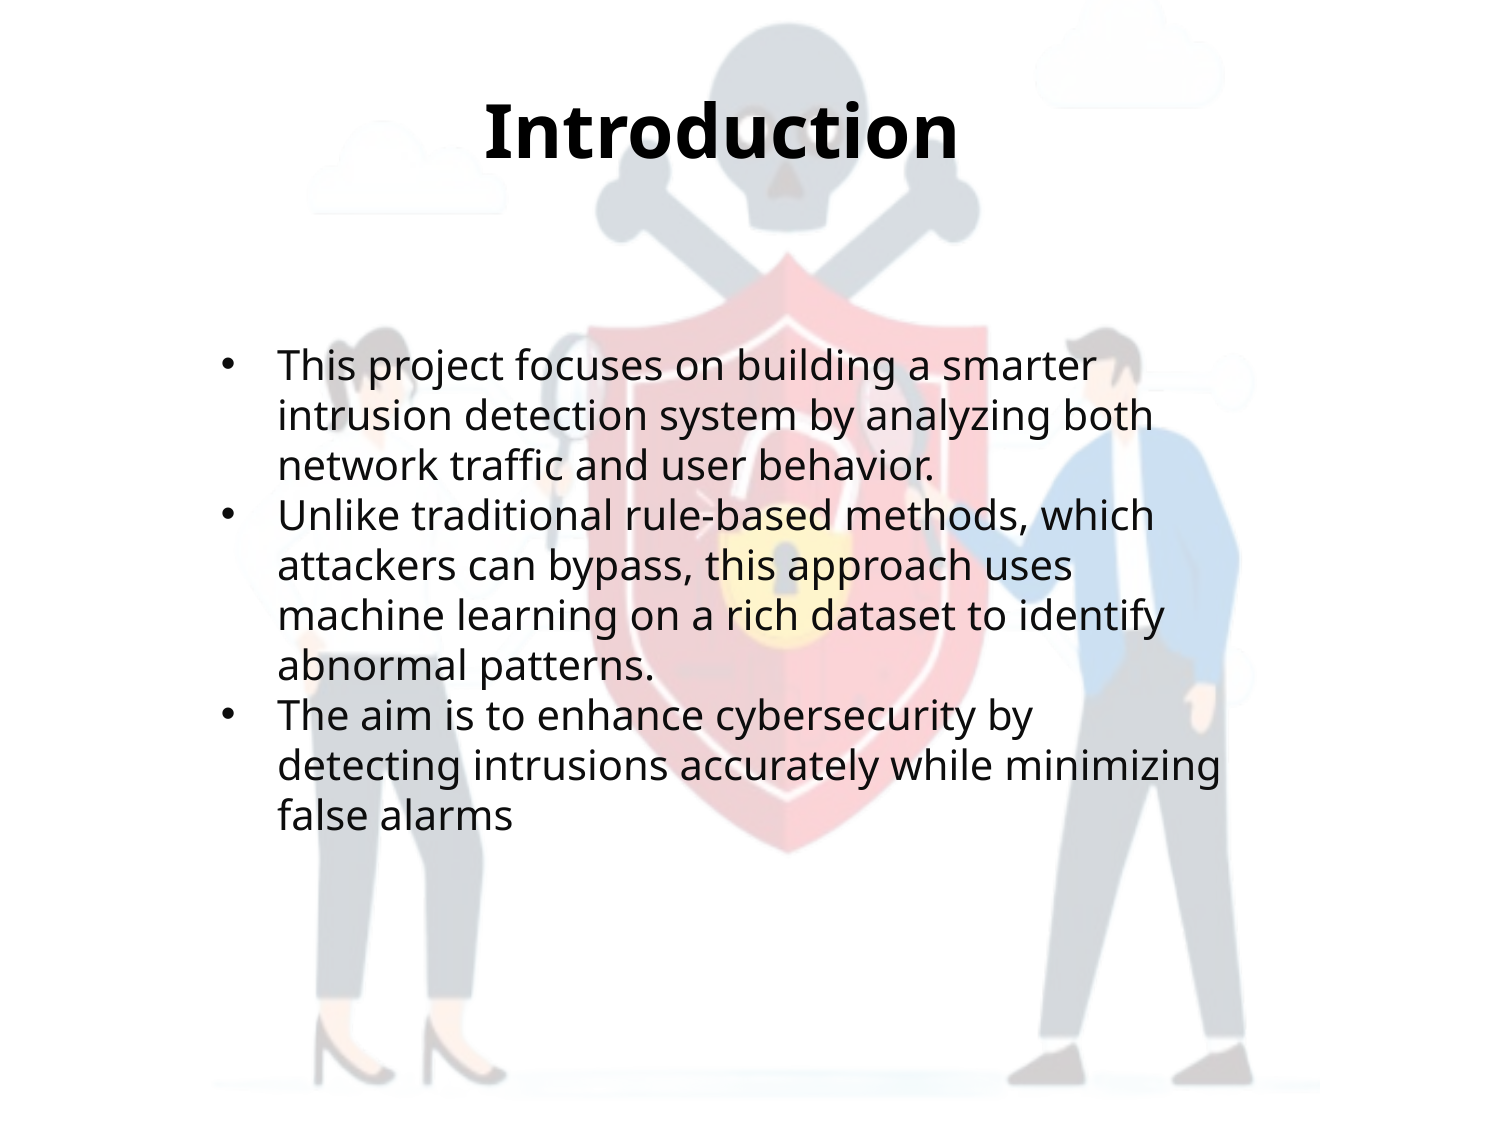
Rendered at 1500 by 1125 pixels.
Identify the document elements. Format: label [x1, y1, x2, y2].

picture [178, 0, 1321, 1104]
